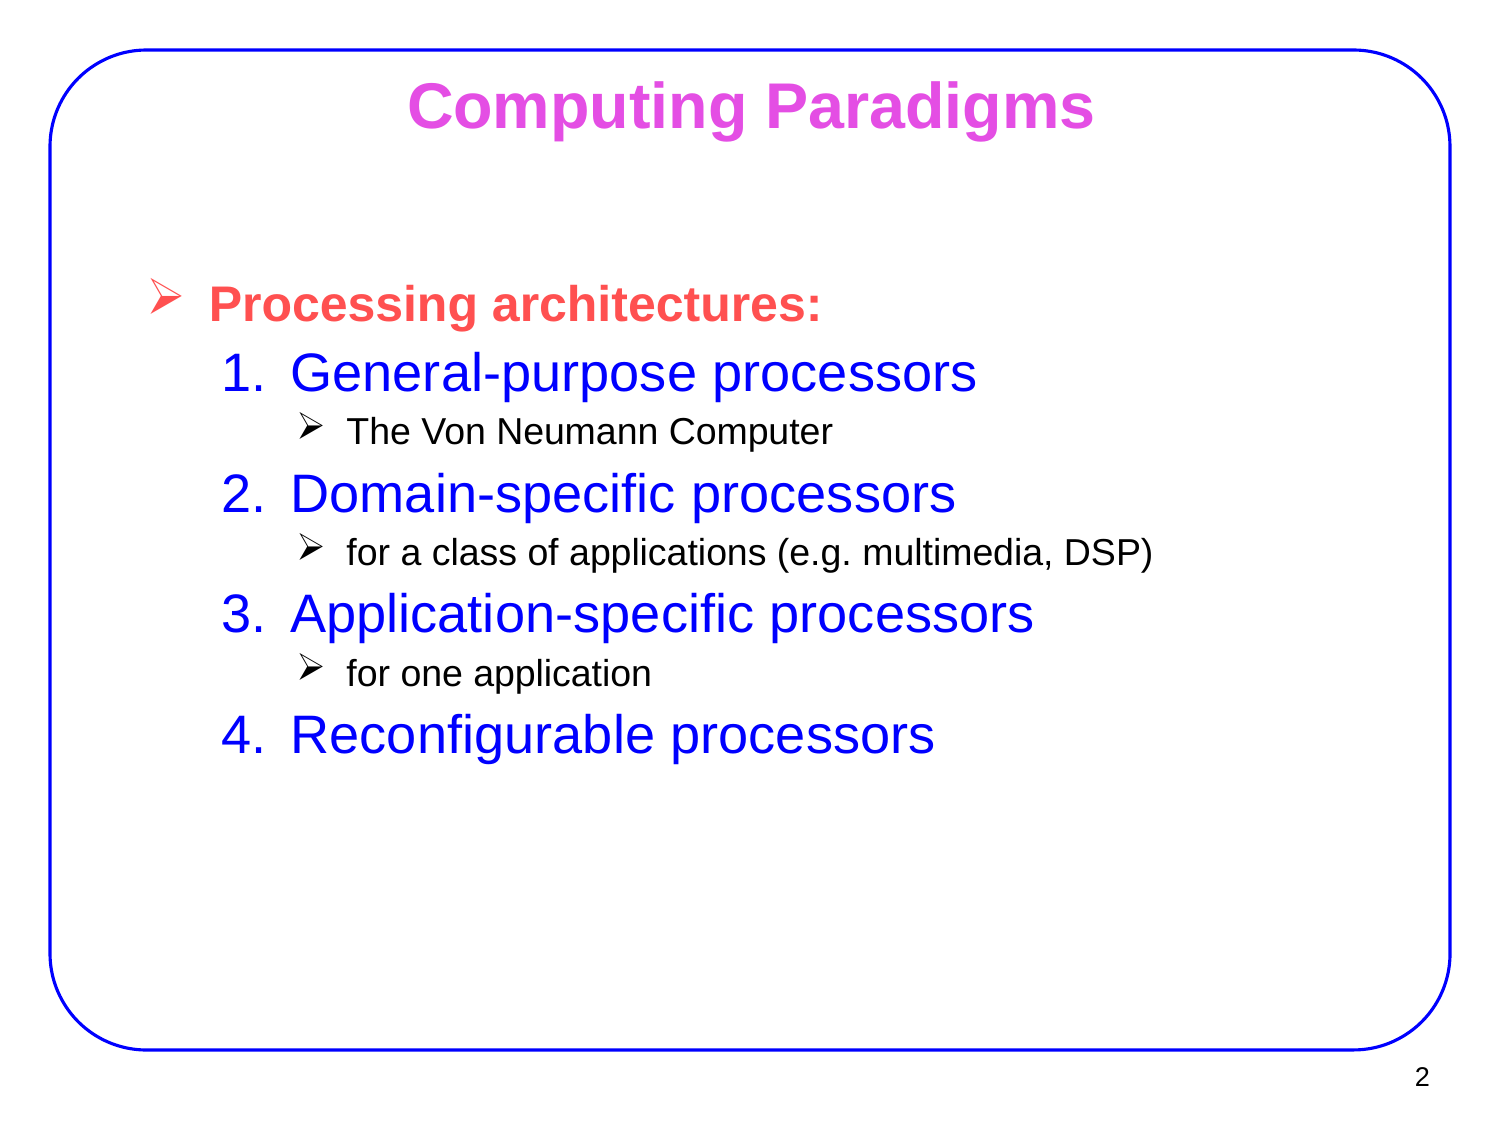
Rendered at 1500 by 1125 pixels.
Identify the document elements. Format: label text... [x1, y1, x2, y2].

title Computing Paradigms [113, 66, 1389, 140]
list Processing architectures: General-purpose processors The Von Neumann Computer Domain-specific processors for a class of applications (e.g. multimedia, DSP) Application-specific processors for one application Reconfigurable processors [131, 269, 1407, 845]
slide_number 2 [1351, 1047, 1444, 1104]
